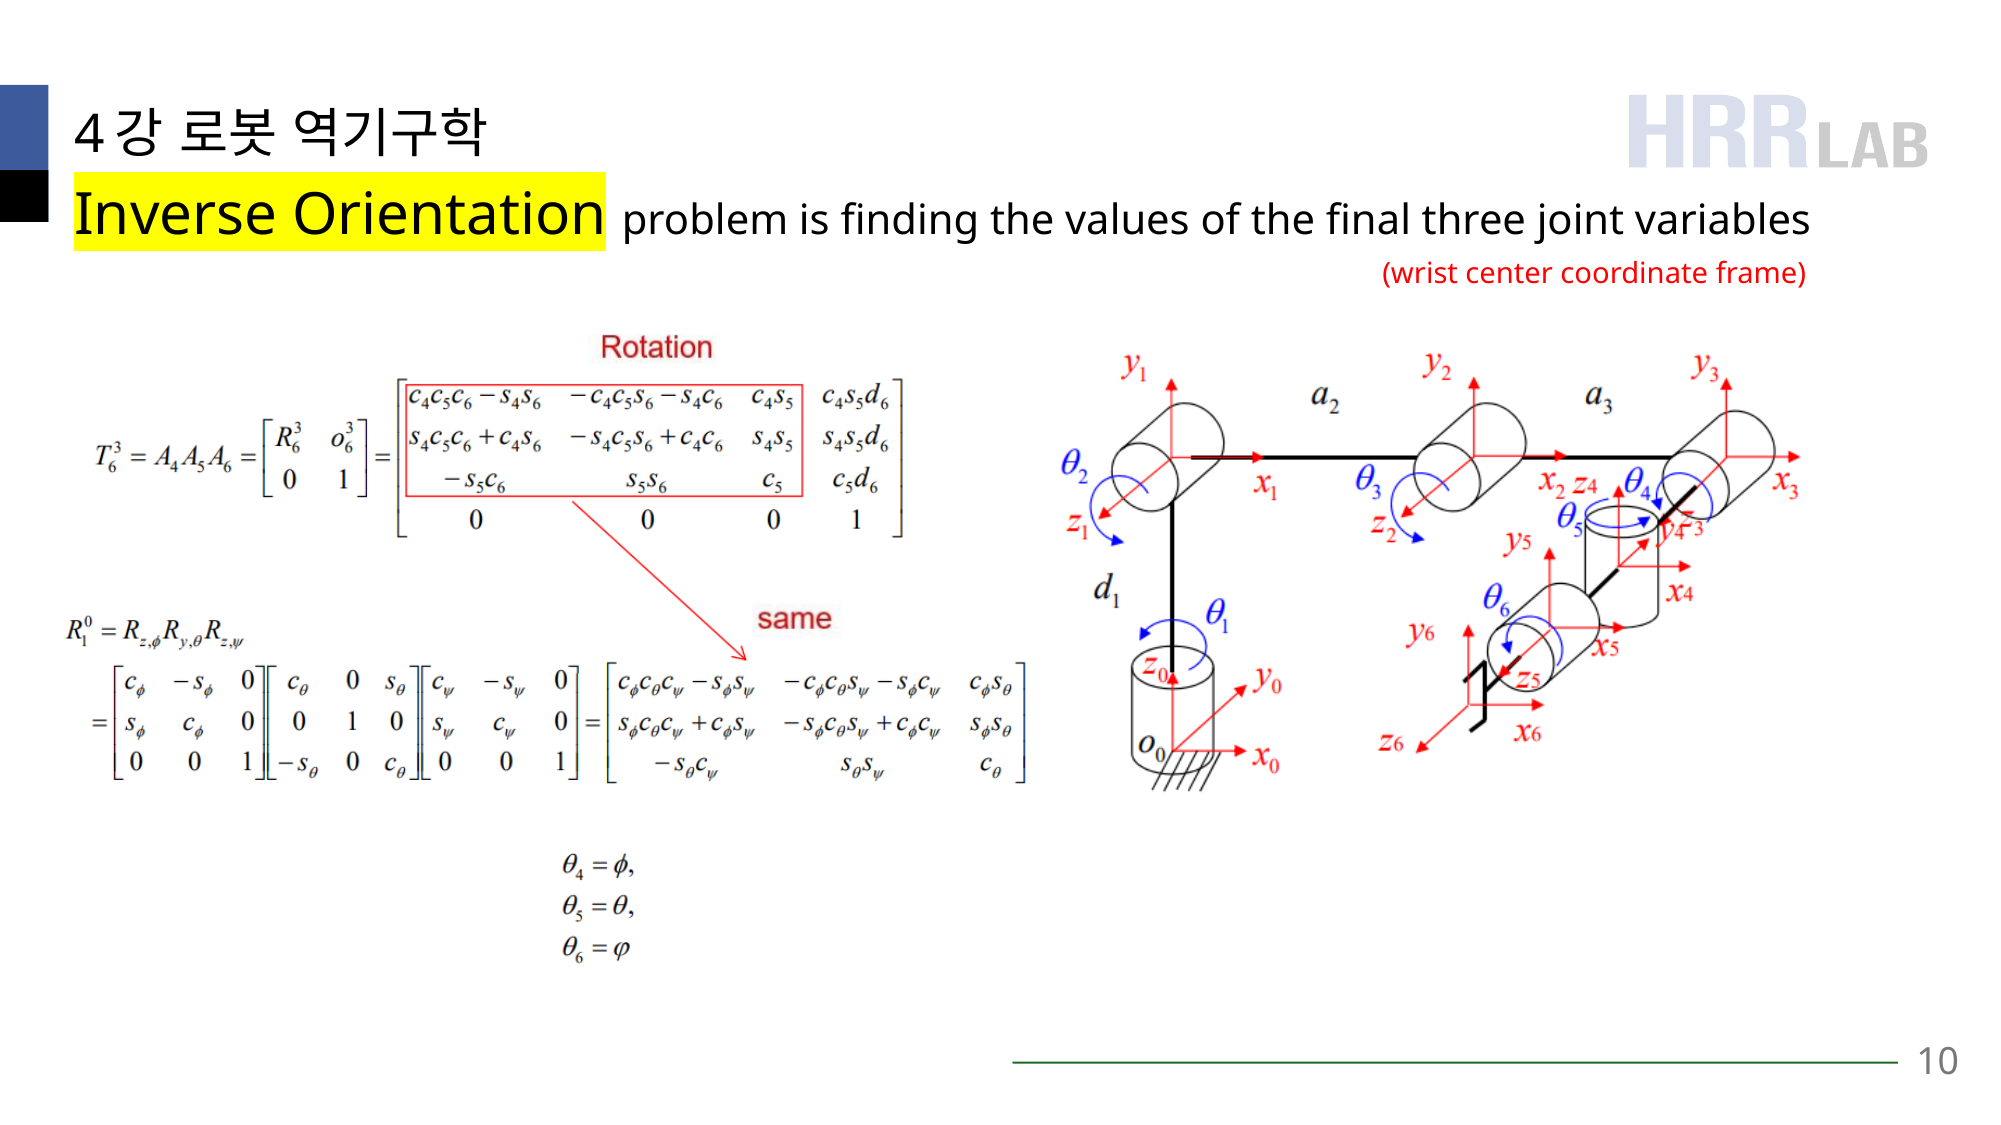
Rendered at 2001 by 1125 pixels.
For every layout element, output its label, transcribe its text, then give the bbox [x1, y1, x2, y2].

list Inverse Orientation problem is finding the values of the final three joint variables [59, 176, 1949, 379]
title 4강 로봇 역기구학 [59, 99, 1110, 172]
slide_number 10 [1897, 1032, 1978, 1093]
picture [50, 334, 1819, 978]
text_box (wrist center coordinate frame) [1367, 247, 1941, 297]
